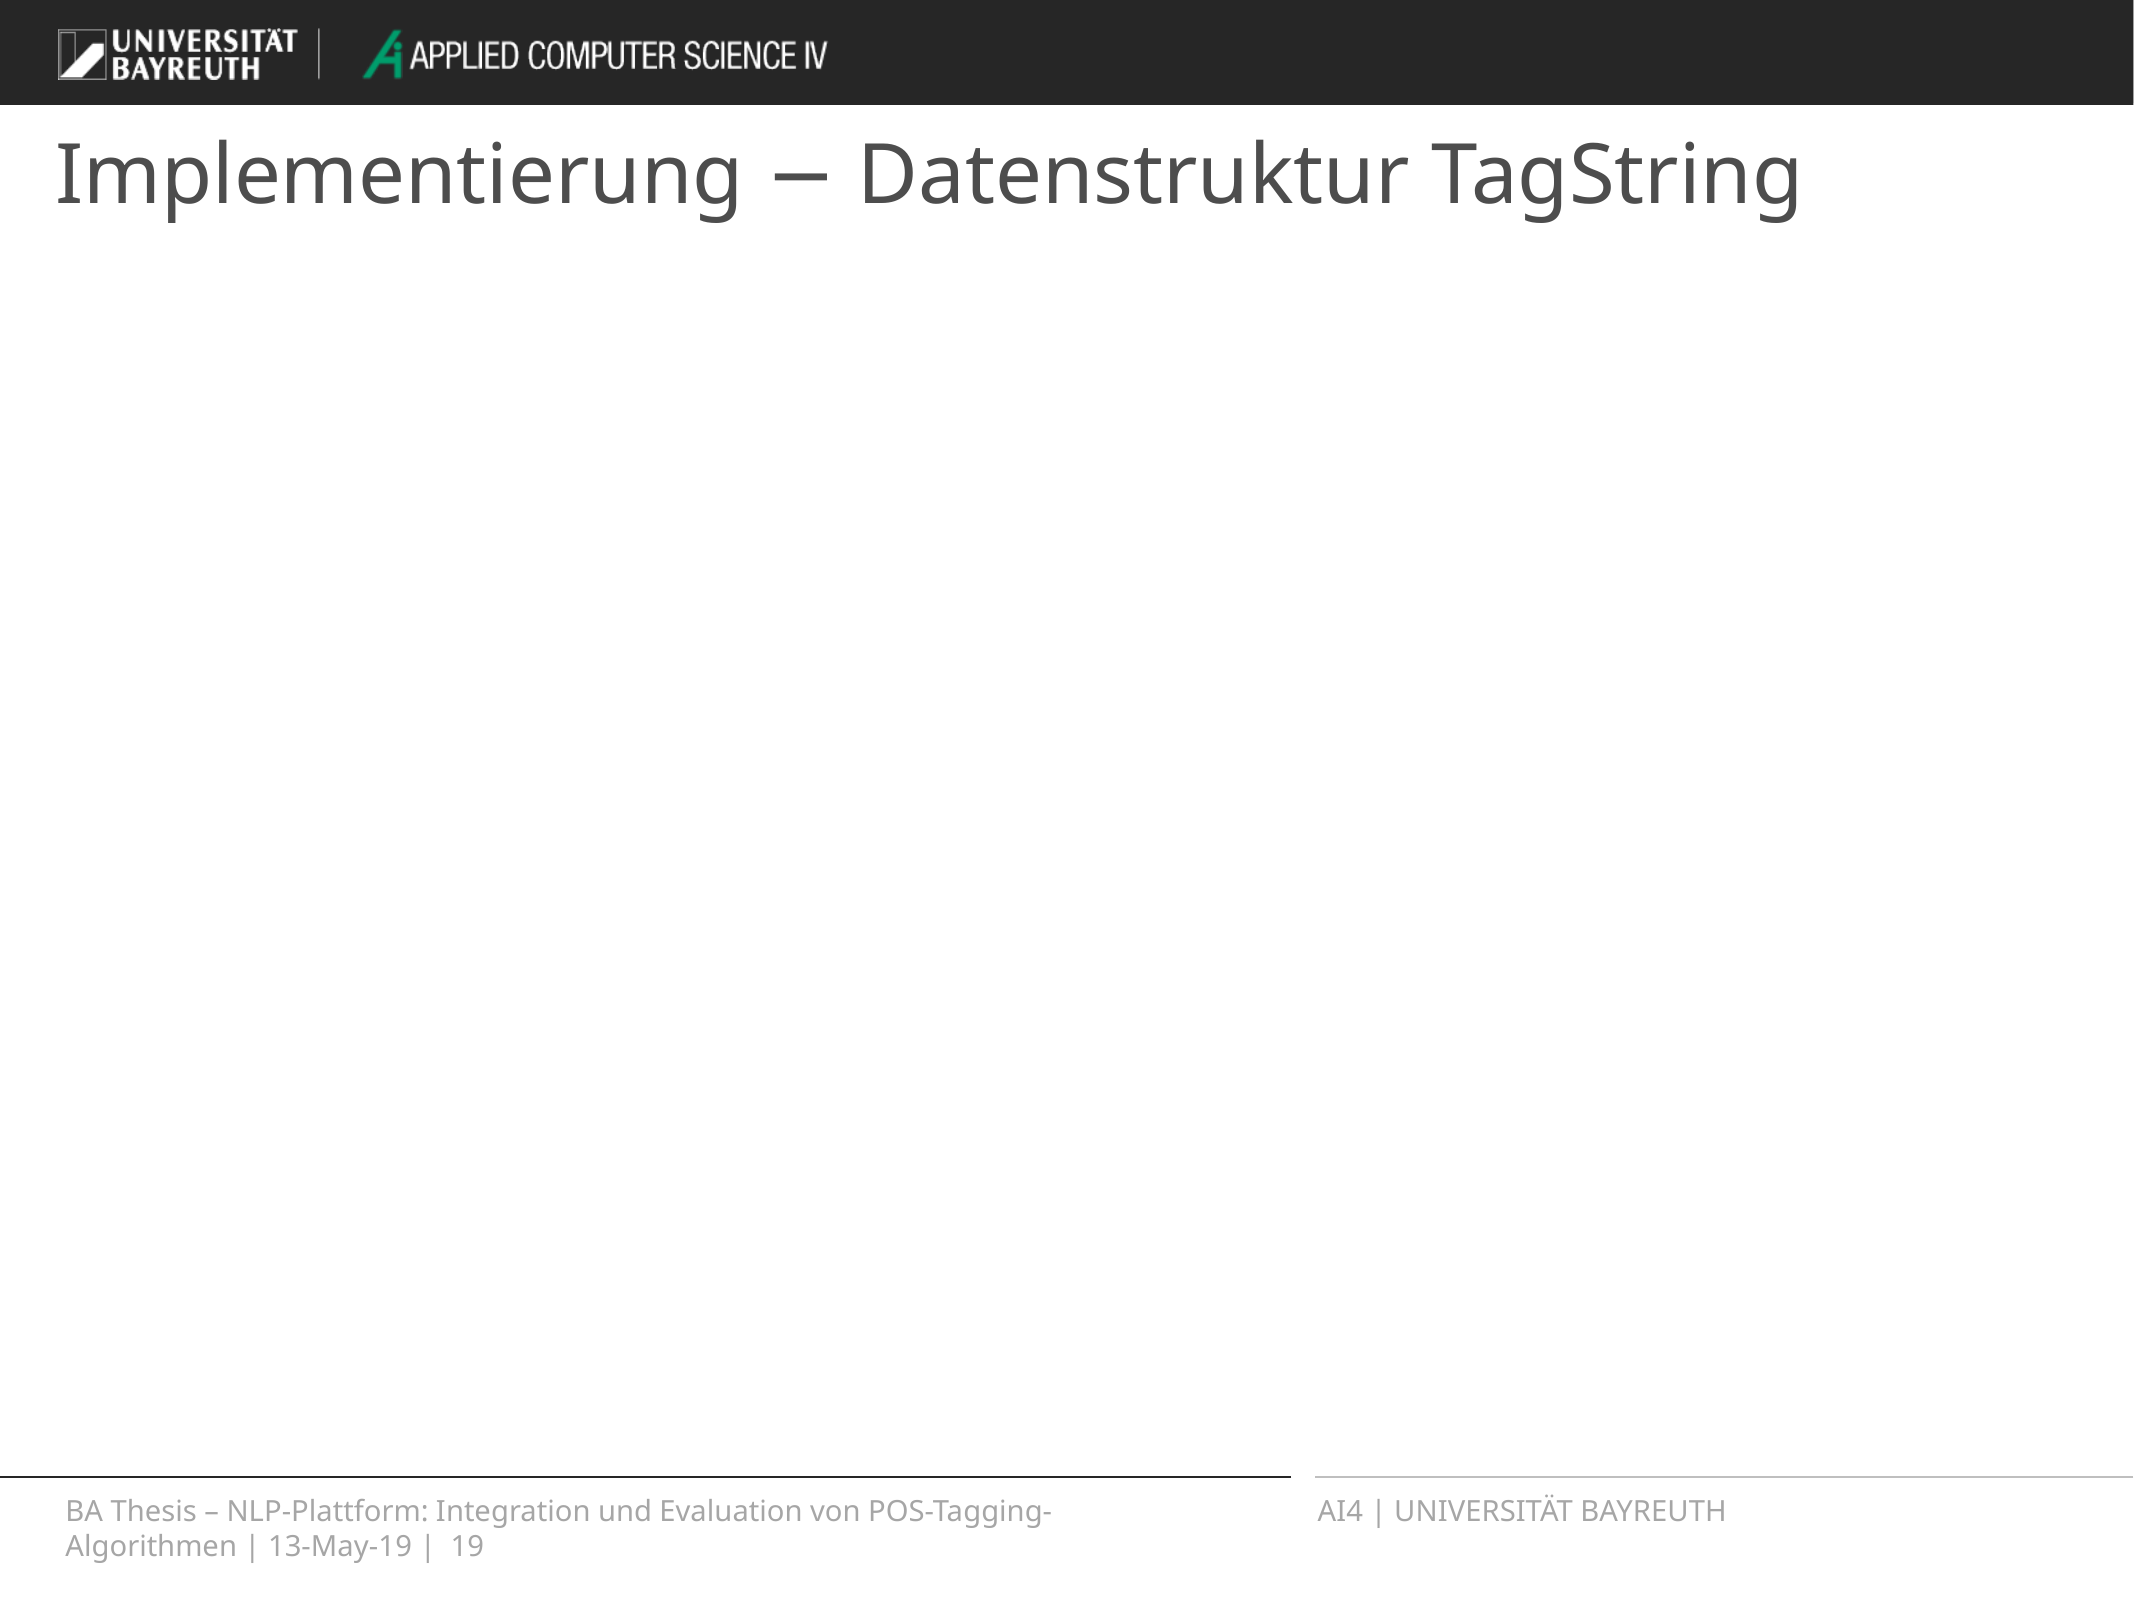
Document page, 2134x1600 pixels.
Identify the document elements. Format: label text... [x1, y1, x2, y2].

picture [58, 28, 335, 80]
title Implementierung − Datenstruktur TagString [49, 107, 2040, 233]
picture [357, 27, 831, 82]
